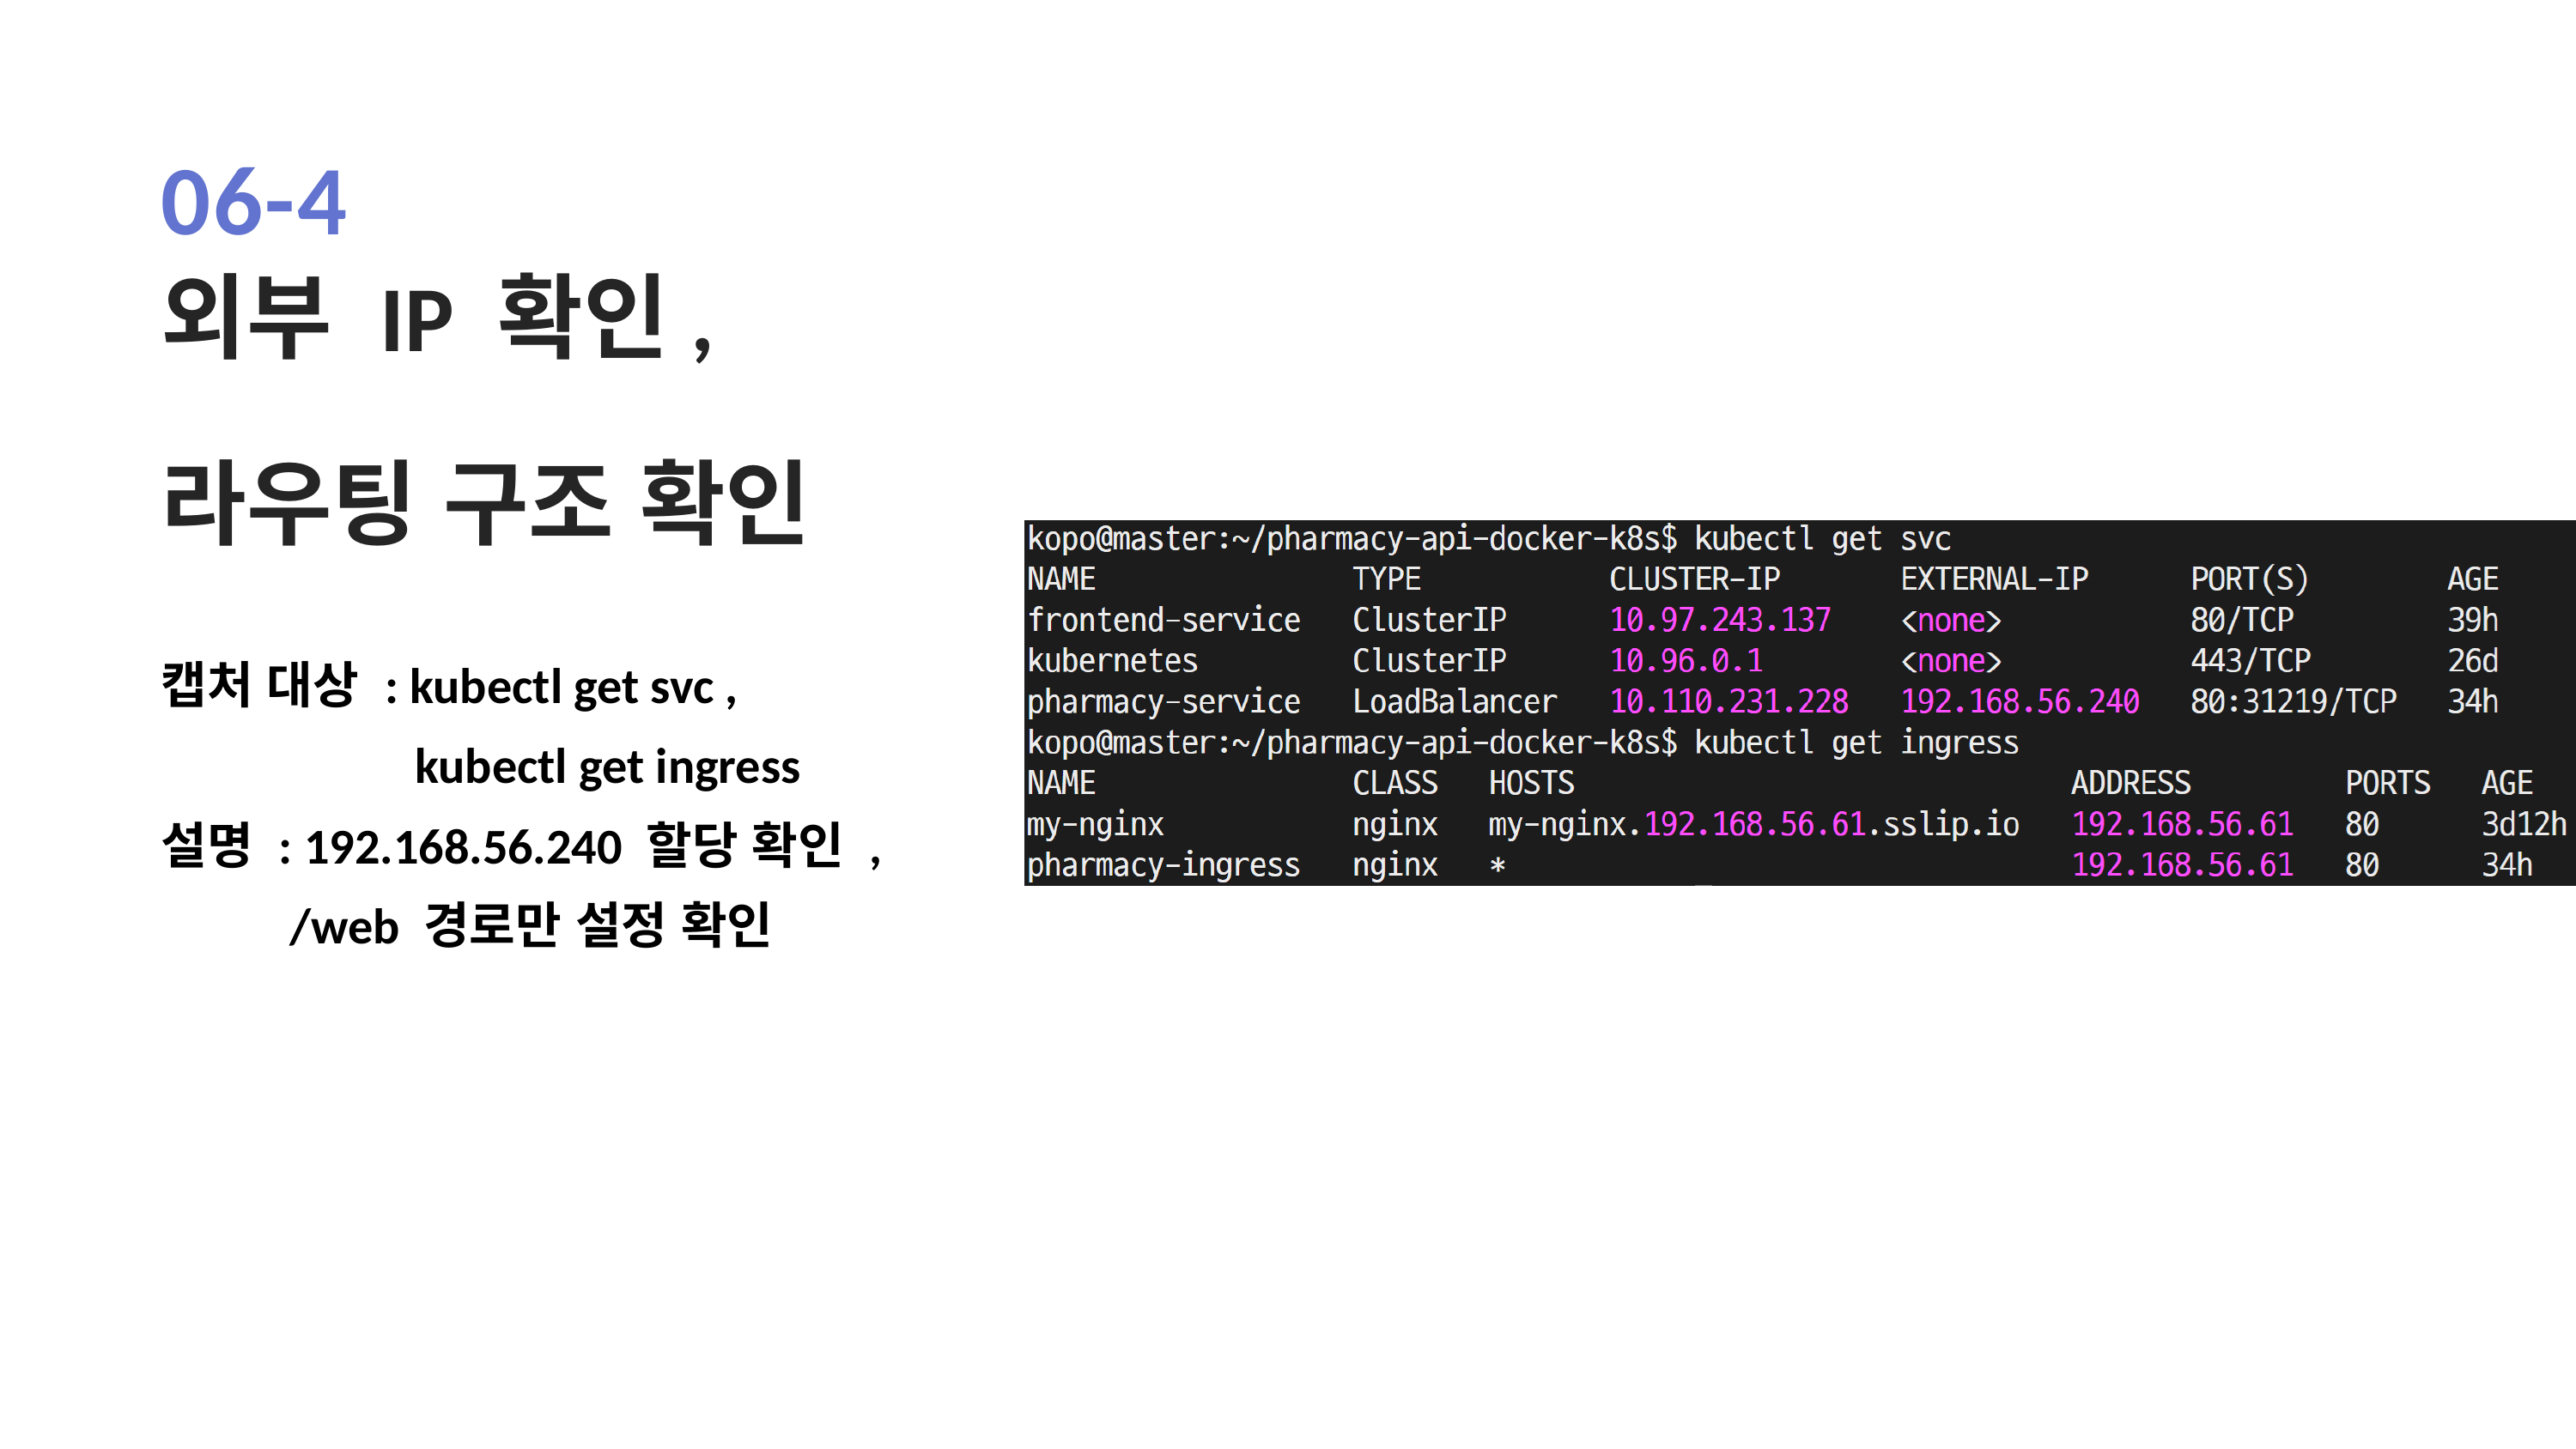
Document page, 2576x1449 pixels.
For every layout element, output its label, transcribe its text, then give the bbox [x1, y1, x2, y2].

text_box 외부 IP 확인, 라우팅 구조 확인 [161, 184, 1052, 556]
text_box 캡처 대상 : kubectl get svc , kubectl get ingress 설명 : 192.168.56.240 할당 확인 , /web 경로만 설정 확인 [161, 634, 1193, 954]
text_box 06-4 [161, 58, 451, 184]
picture [1024, 519, 2576, 886]
